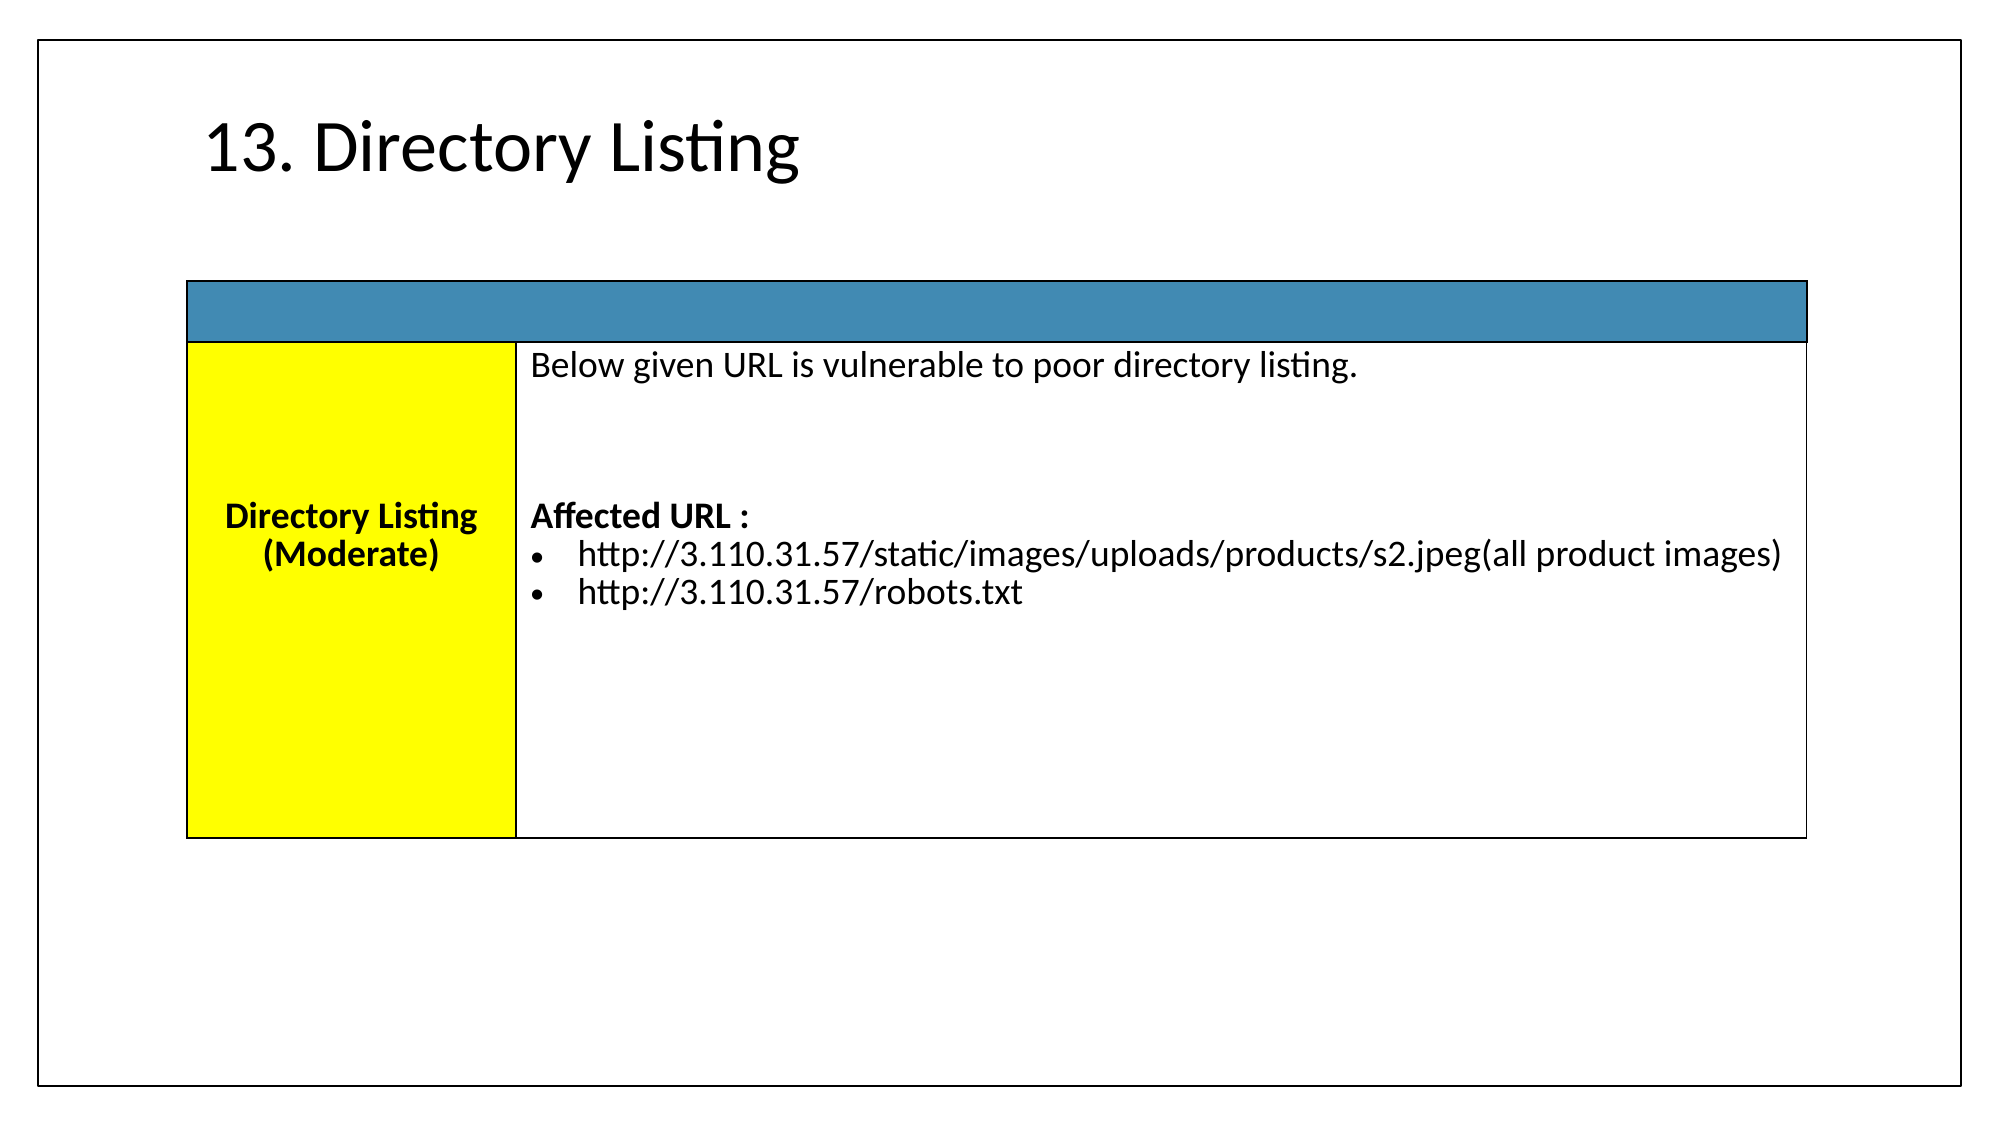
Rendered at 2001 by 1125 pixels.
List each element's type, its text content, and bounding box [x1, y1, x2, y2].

title 13. Directory Listing [187, 99, 1808, 196]
table_header Below given URL is vulnerable to poor directory listing. Affected URL : http://3.110.31.57/static/images/uploads/products/s2.jpeg(all product images) http://3.110.31.57/robots.txt [517, 343, 1806, 837]
table_header [188, 282, 1806, 341]
table_header Directory Listing (Moderate) [188, 343, 515, 837]
